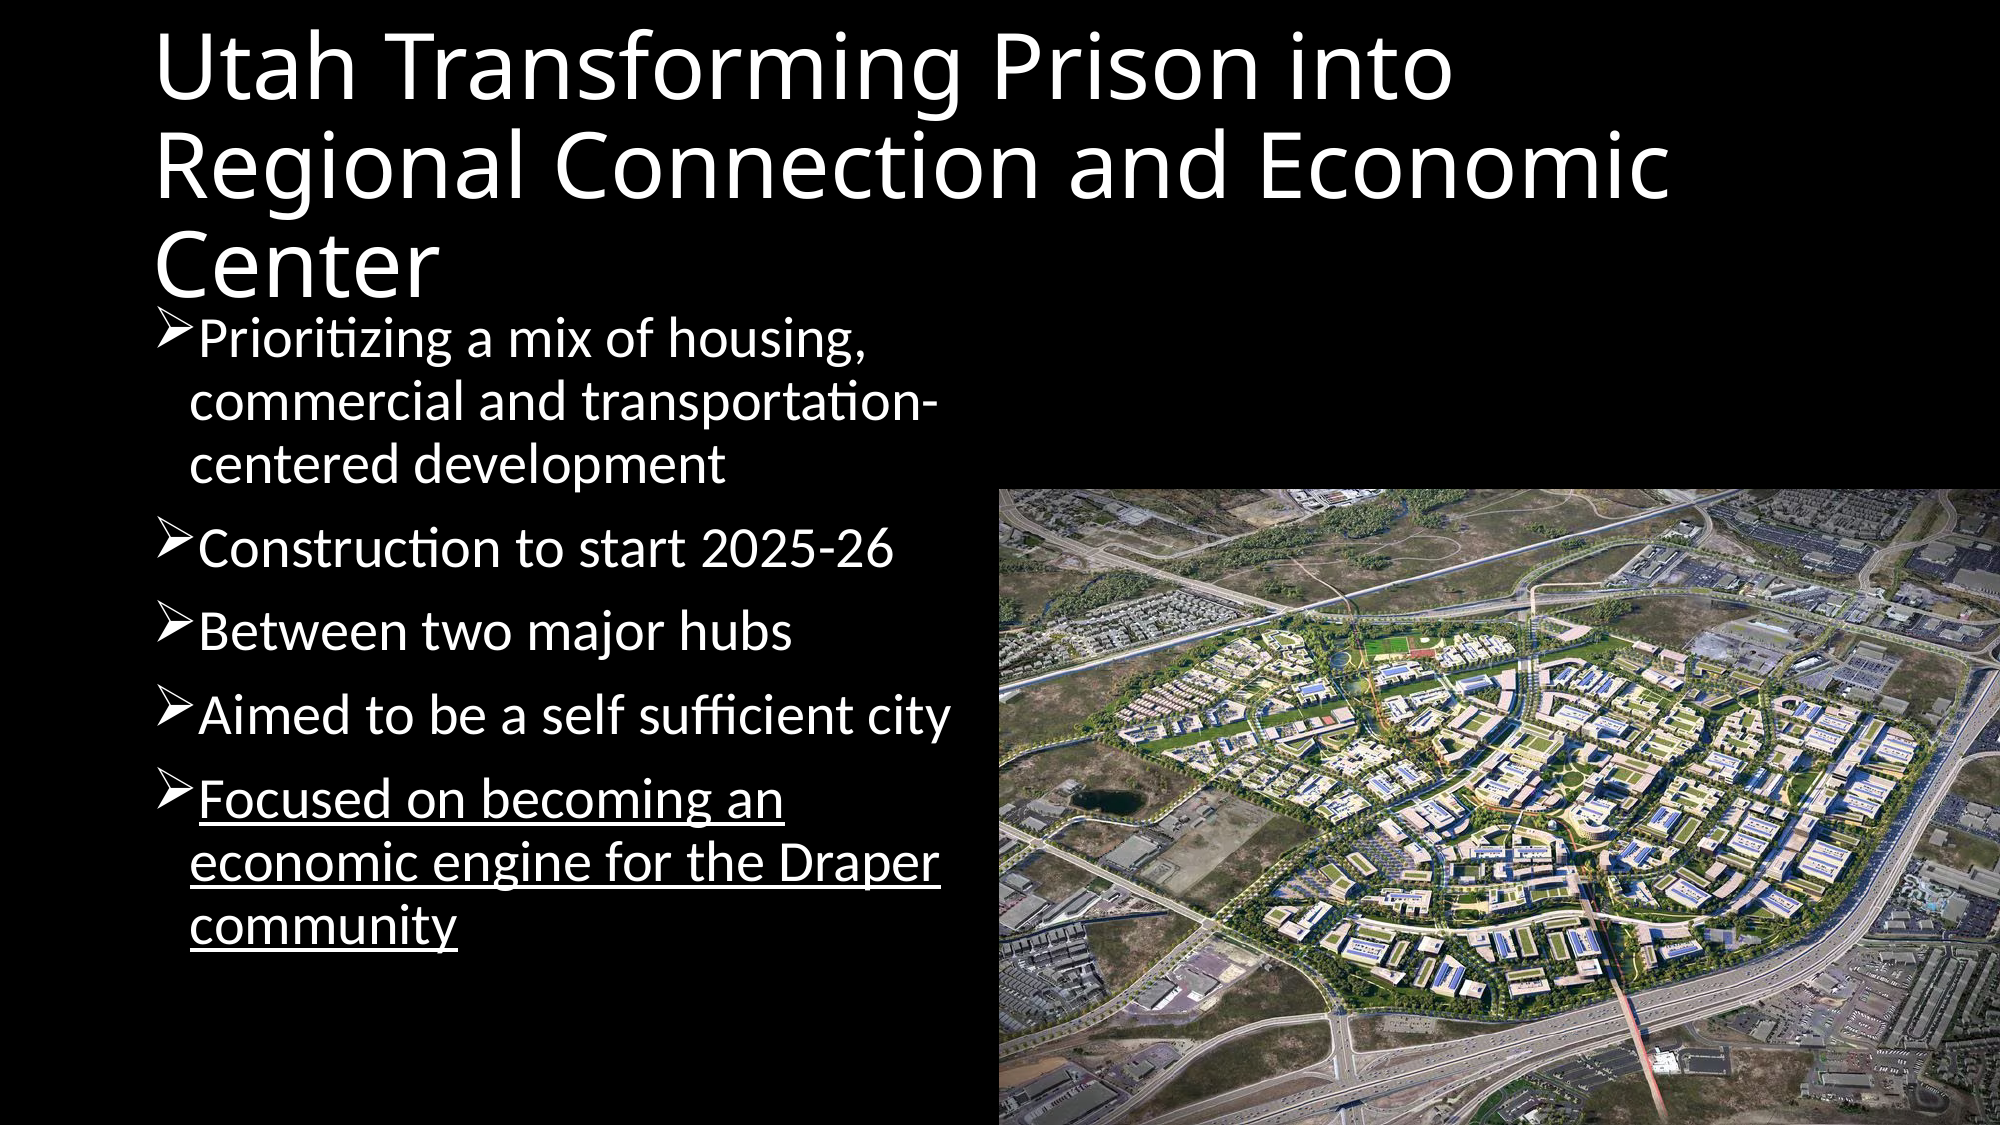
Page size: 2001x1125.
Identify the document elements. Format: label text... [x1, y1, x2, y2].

title Utah Transforming Prison into Regional Connection and Economic Center [137, 59, 1863, 278]
picture [999, 489, 2000, 1125]
list Prioritizing a mix of housing, commercial and transportation-centered development Construction to start 2025-26 Between two major hubs Aimed to be a self sufficient city Focused on becoming an economic engine for the Draper community [137, 299, 1000, 1014]
